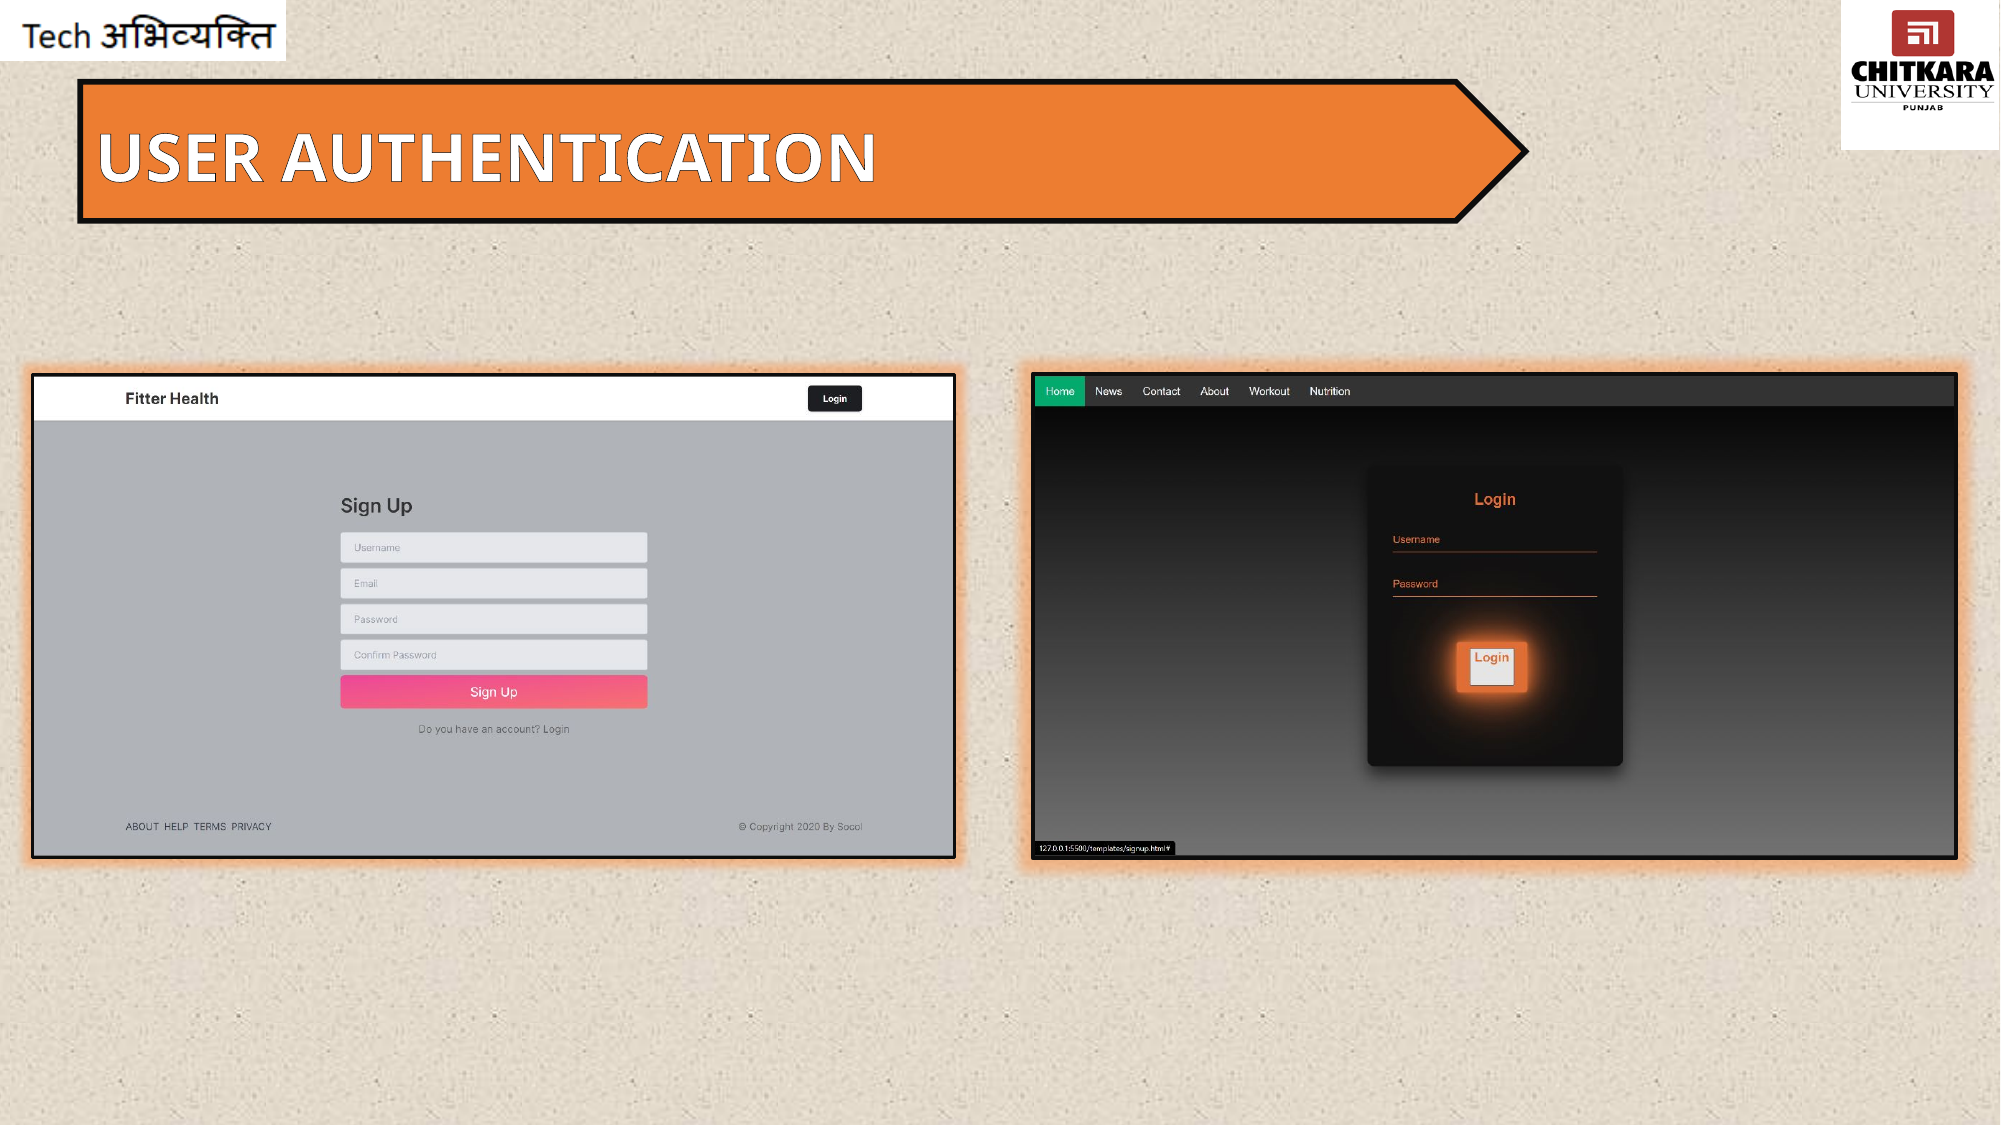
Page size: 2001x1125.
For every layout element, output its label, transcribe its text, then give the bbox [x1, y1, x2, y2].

text_box [79, 80, 1527, 222]
text_box [105, 292, 1895, 1014]
text_box USER AUTHENTICATION [80, 107, 1410, 203]
picture [0, 0, 2001, 1125]
